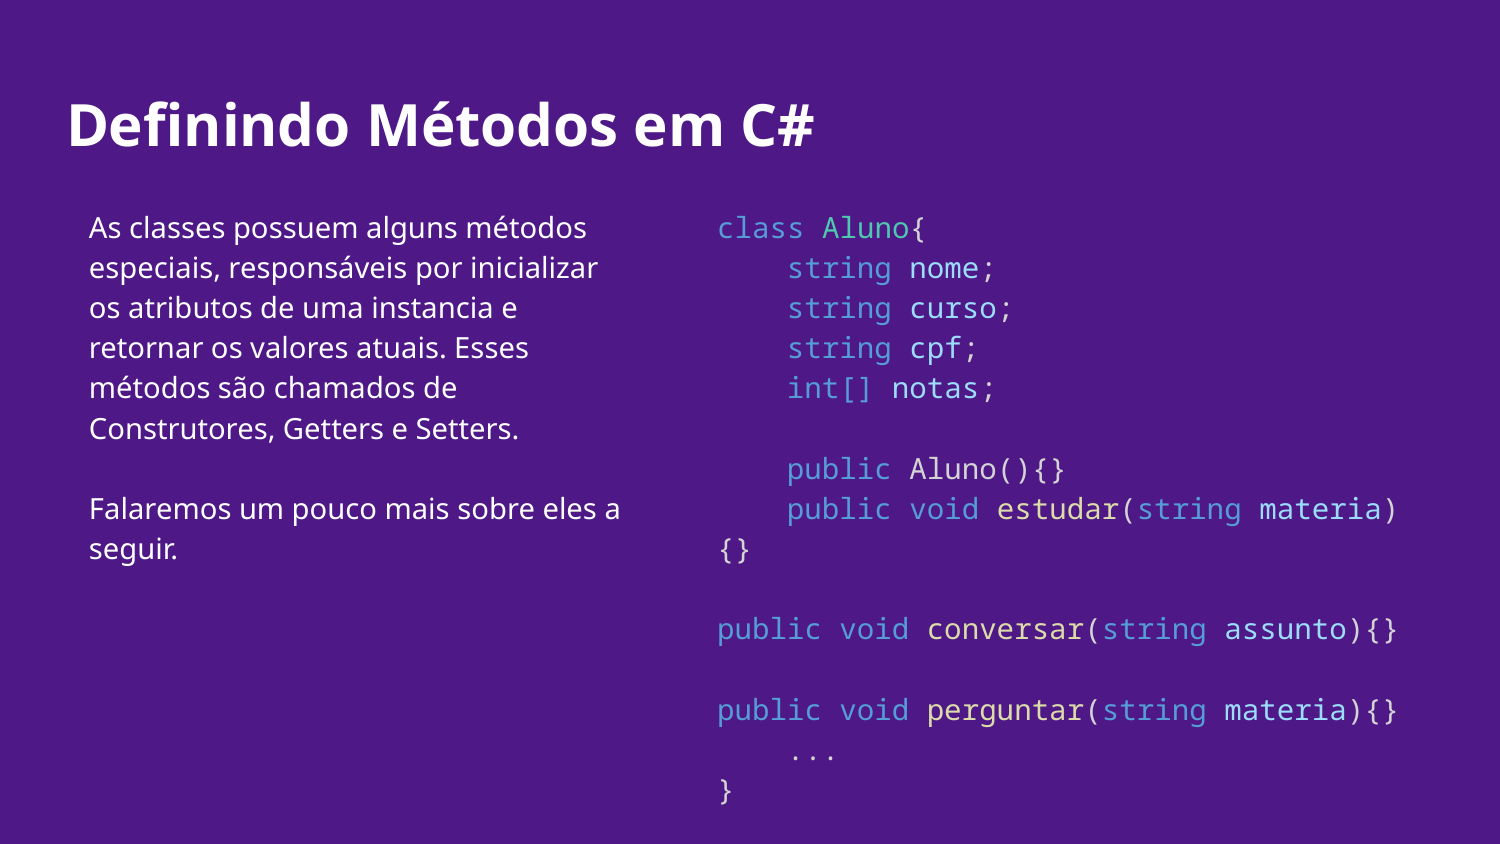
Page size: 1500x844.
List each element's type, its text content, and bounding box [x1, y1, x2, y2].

title Definindo Métodos em C# [51, 72, 1449, 167]
list As classes possuem alguns métodos especiais, responsáveis por inicializar os atributos de uma instancia e retornar os valores atuais. Esses métodos são chamados de Construtores, Getters e Setters. Falaremos um pouco mais sobre eles a seguir. [51, 189, 652, 750]
list class Aluno{ string nome; string curso; string cpf; int[] notas; public Aluno(){} public void estudar(string materia){} public void conversar(string assunto){} public void perguntar(string materia){} ... } [679, 189, 1449, 750]
